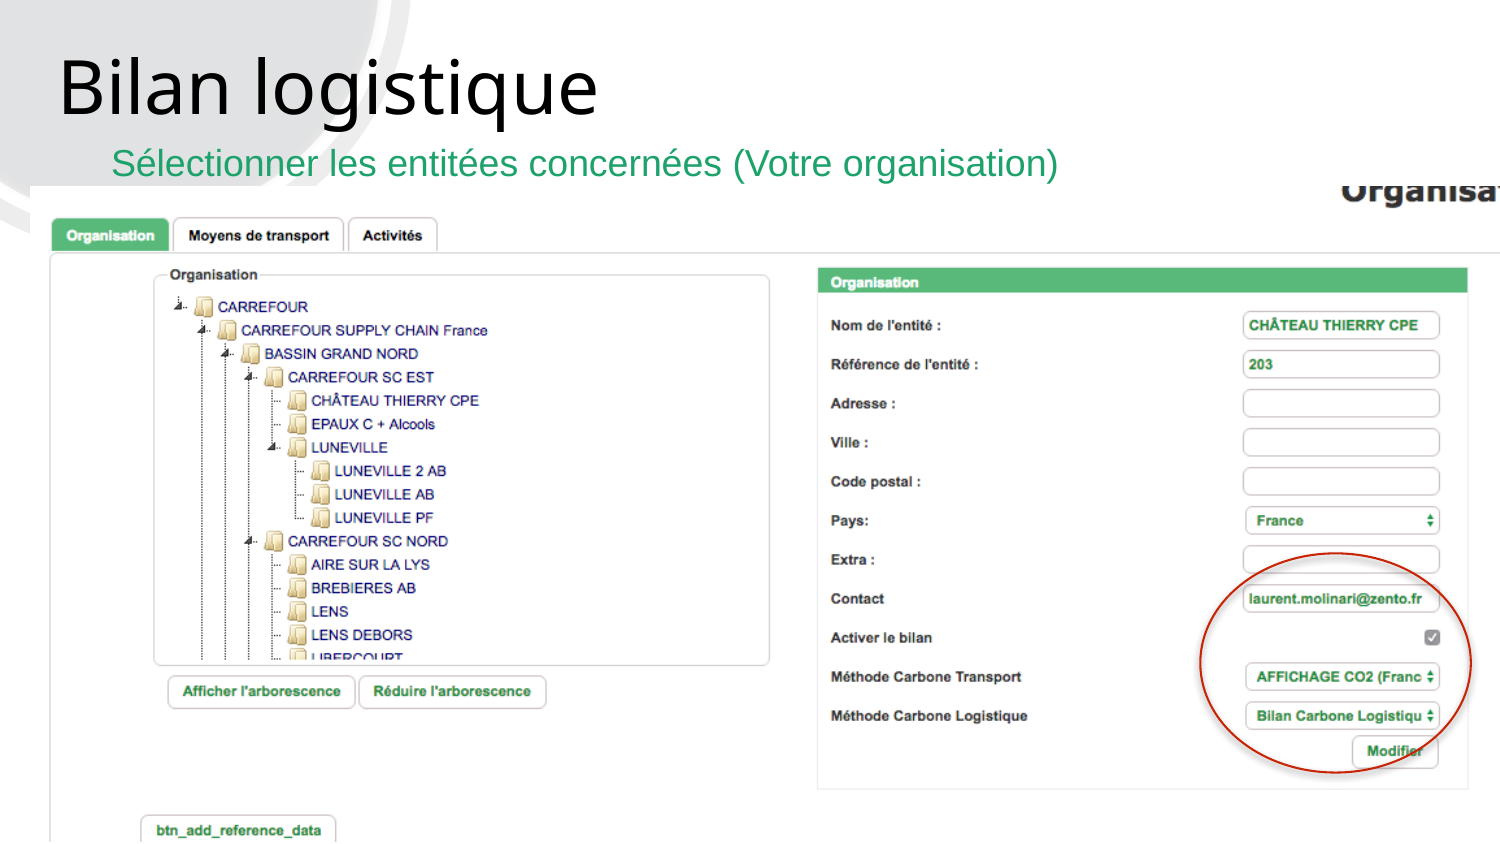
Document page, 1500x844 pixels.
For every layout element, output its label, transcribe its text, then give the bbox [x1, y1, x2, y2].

text_box Bilan logistique [54, 36, 604, 133]
picture [30, 186, 1500, 842]
text_box Sélectionner les entitées concernées (Votre organisation) [107, 135, 1063, 179]
text_box [0, 0, 402, 222]
